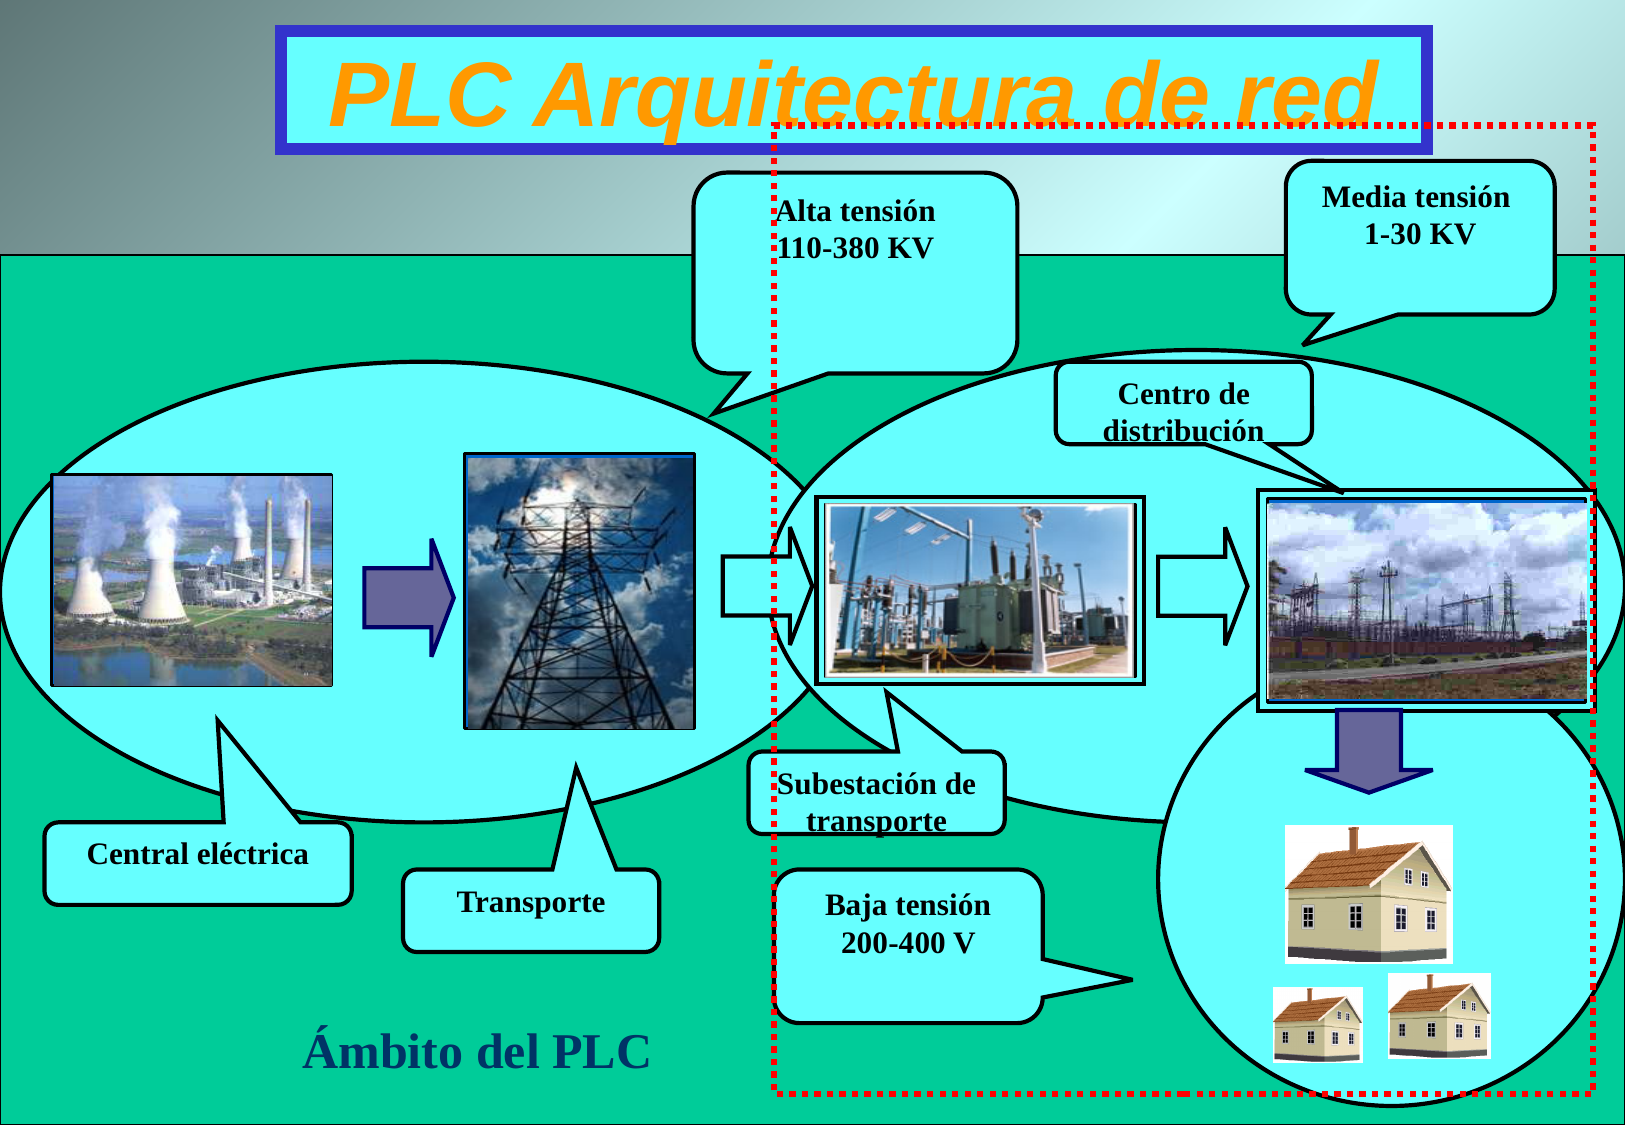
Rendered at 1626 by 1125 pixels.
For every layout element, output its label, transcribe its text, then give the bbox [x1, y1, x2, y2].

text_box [287, 125, 1594, 1095]
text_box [773, 652, 1625, 1107]
title PLC Arquitectura de red [280, 30, 1428, 150]
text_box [44, 447, 282, 953]
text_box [1272, 709, 1491, 1063]
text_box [0, 172, 282, 823]
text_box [1599, 160, 1625, 652]
text_box [0, 831, 1625, 1125]
